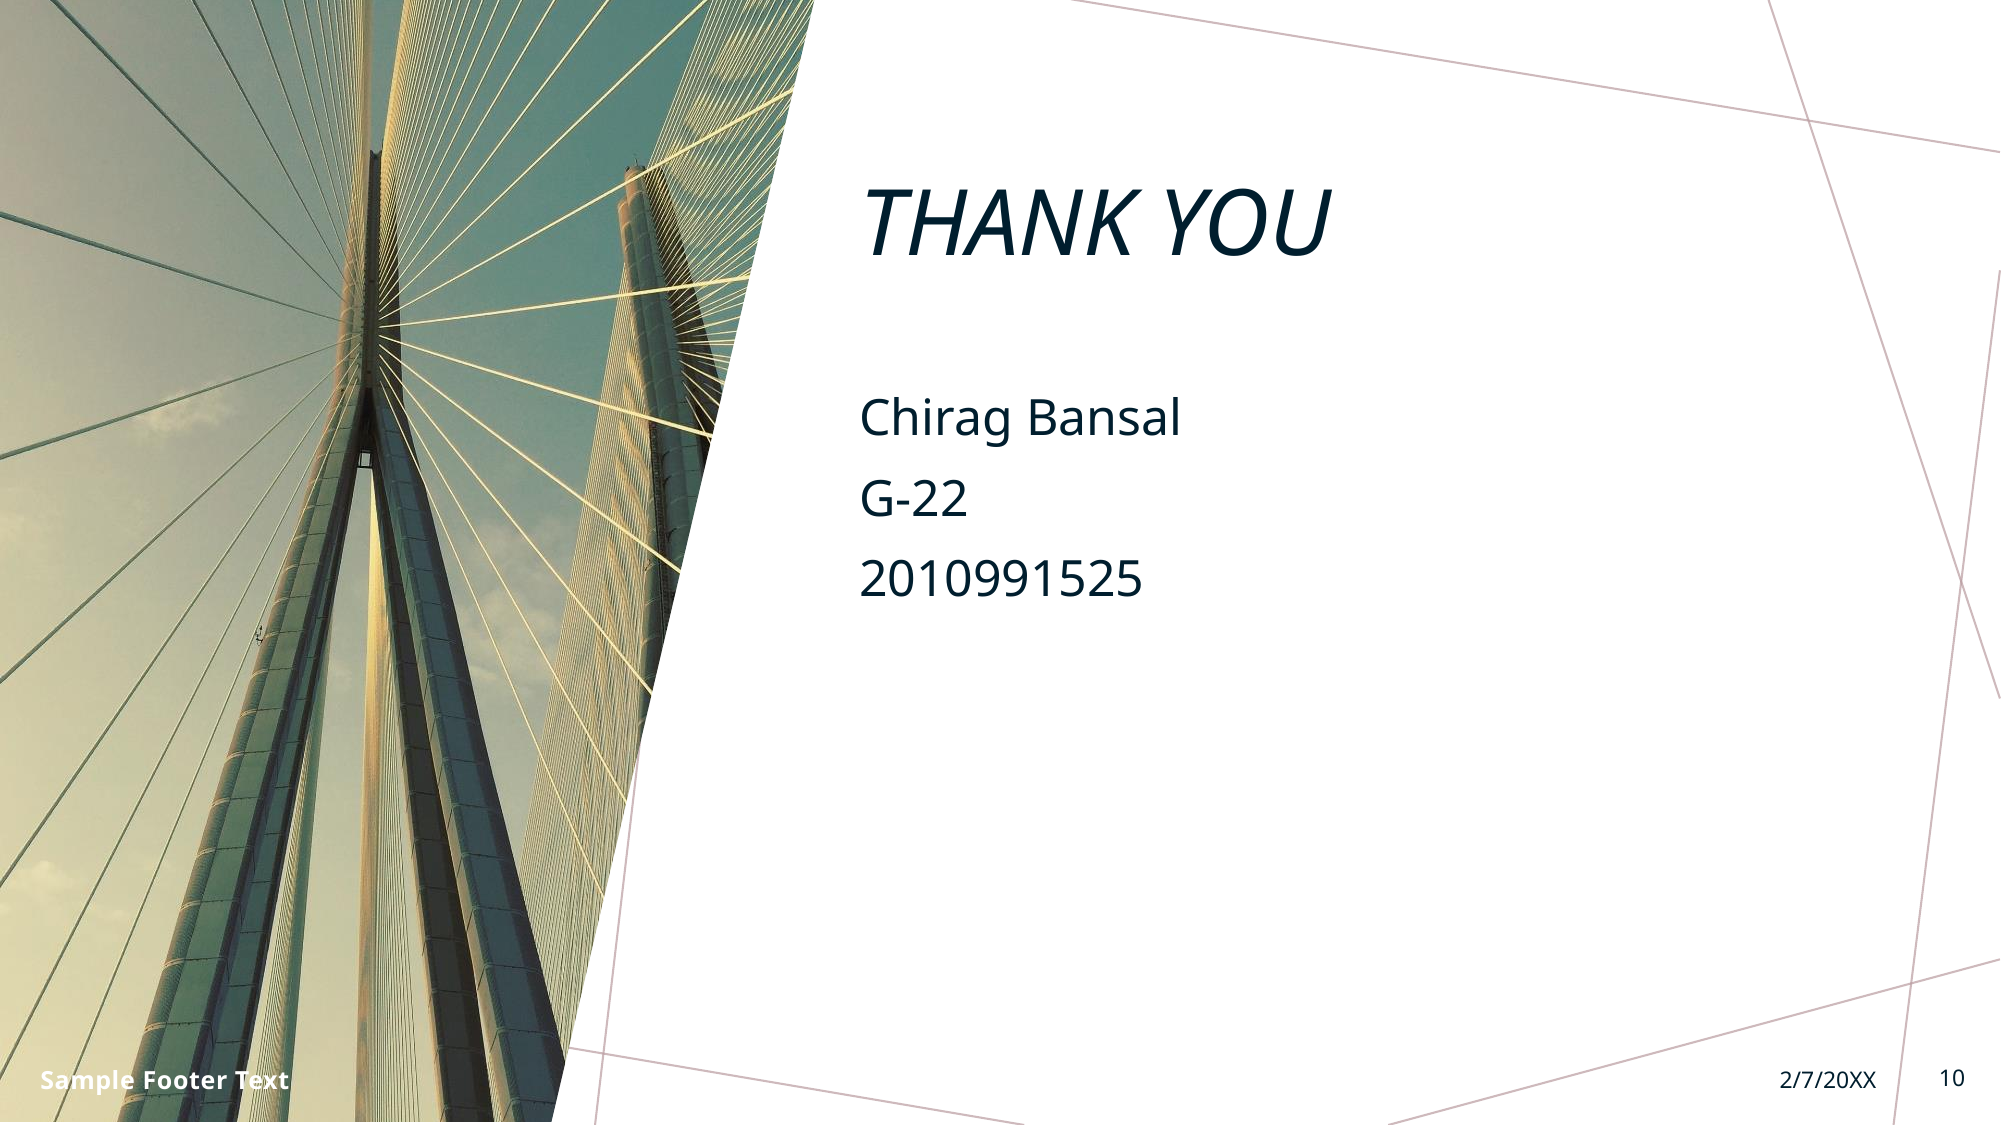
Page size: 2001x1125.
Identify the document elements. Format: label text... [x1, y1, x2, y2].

slide_number 10 [1903, 1049, 1981, 1110]
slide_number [1203, 1049, 1892, 1110]
title Thank you [844, 112, 1868, 340]
picture [0, 0, 815, 1122]
list Chirag Bansal G-22 2010991525 [844, 377, 1868, 1038]
